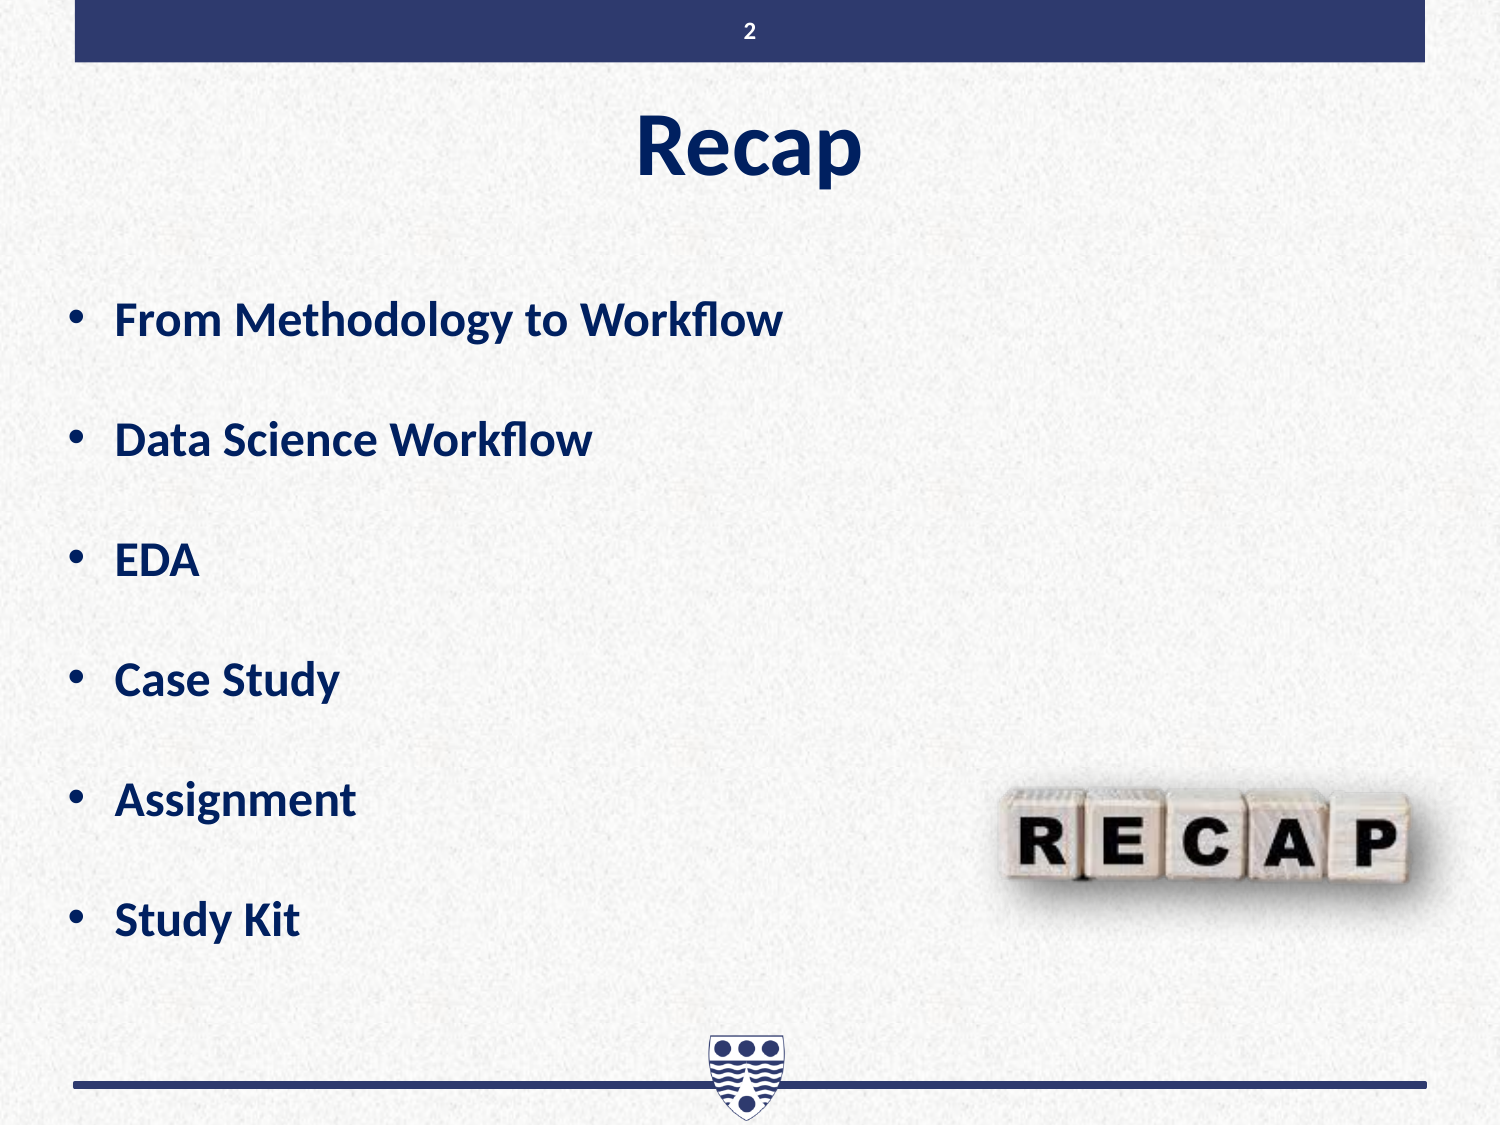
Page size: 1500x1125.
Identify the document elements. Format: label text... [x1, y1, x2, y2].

title Recap [75, 45, 1425, 233]
picture [708, 1035, 792, 1121]
text_box From Methodology to Workflow Data Science Workflow EDA Case Study Assignment Study Kit [53, 278, 1164, 954]
picture [938, 633, 1468, 971]
slide_number 2 [720, 0, 780, 60]
